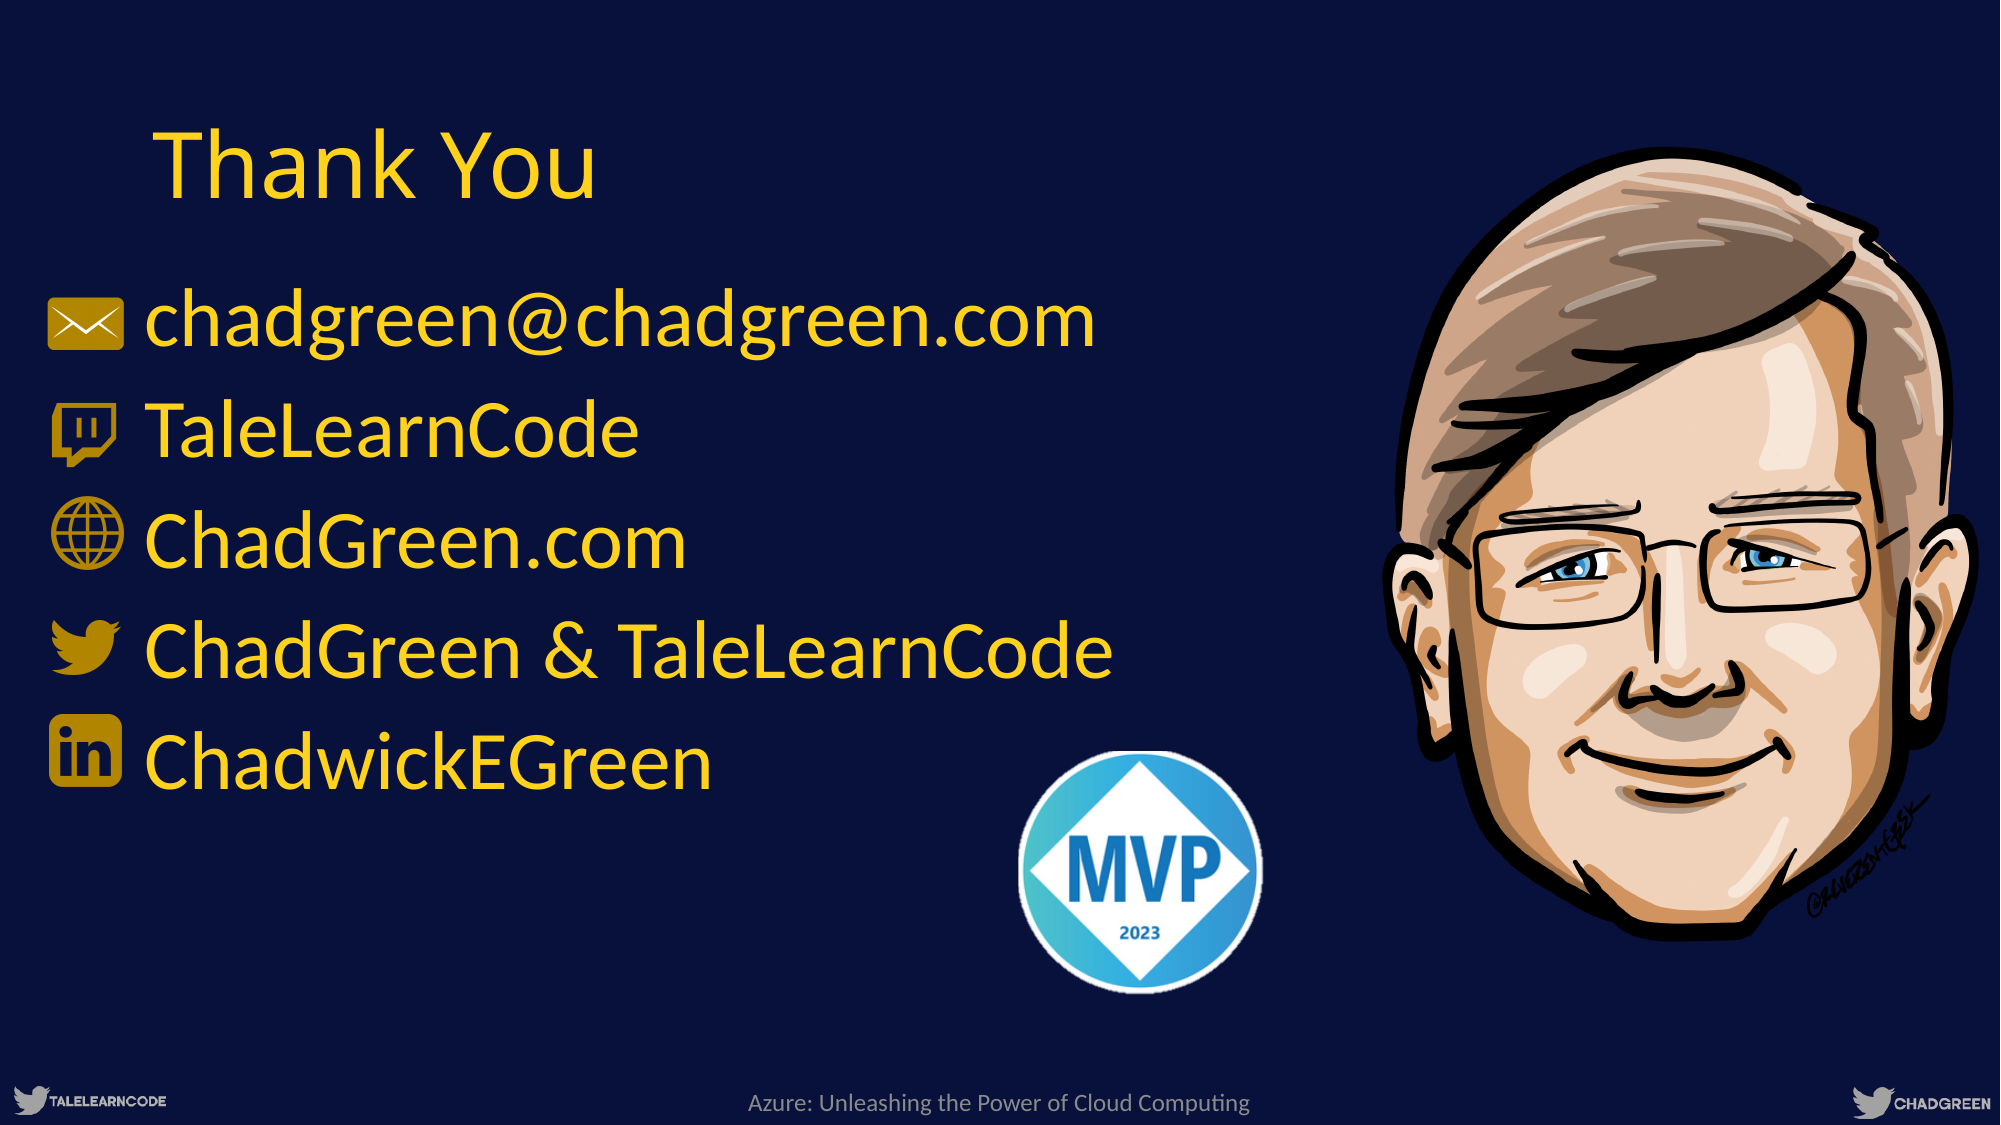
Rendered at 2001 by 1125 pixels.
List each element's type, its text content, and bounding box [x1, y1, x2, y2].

picture [1382, 146, 1979, 942]
picture [47, 398, 126, 478]
text_box chadgreen@chadgreen.com TaleLearnCode ChadGreen.com ChadGreen & TaleLearnCode ChadwickEGreen [129, 267, 1144, 858]
picture [49, 714, 123, 789]
title Thank You [137, 59, 1863, 278]
picture [47, 610, 126, 690]
picture [45, 285, 126, 360]
picture [1018, 751, 1268, 997]
picture [47, 492, 128, 574]
